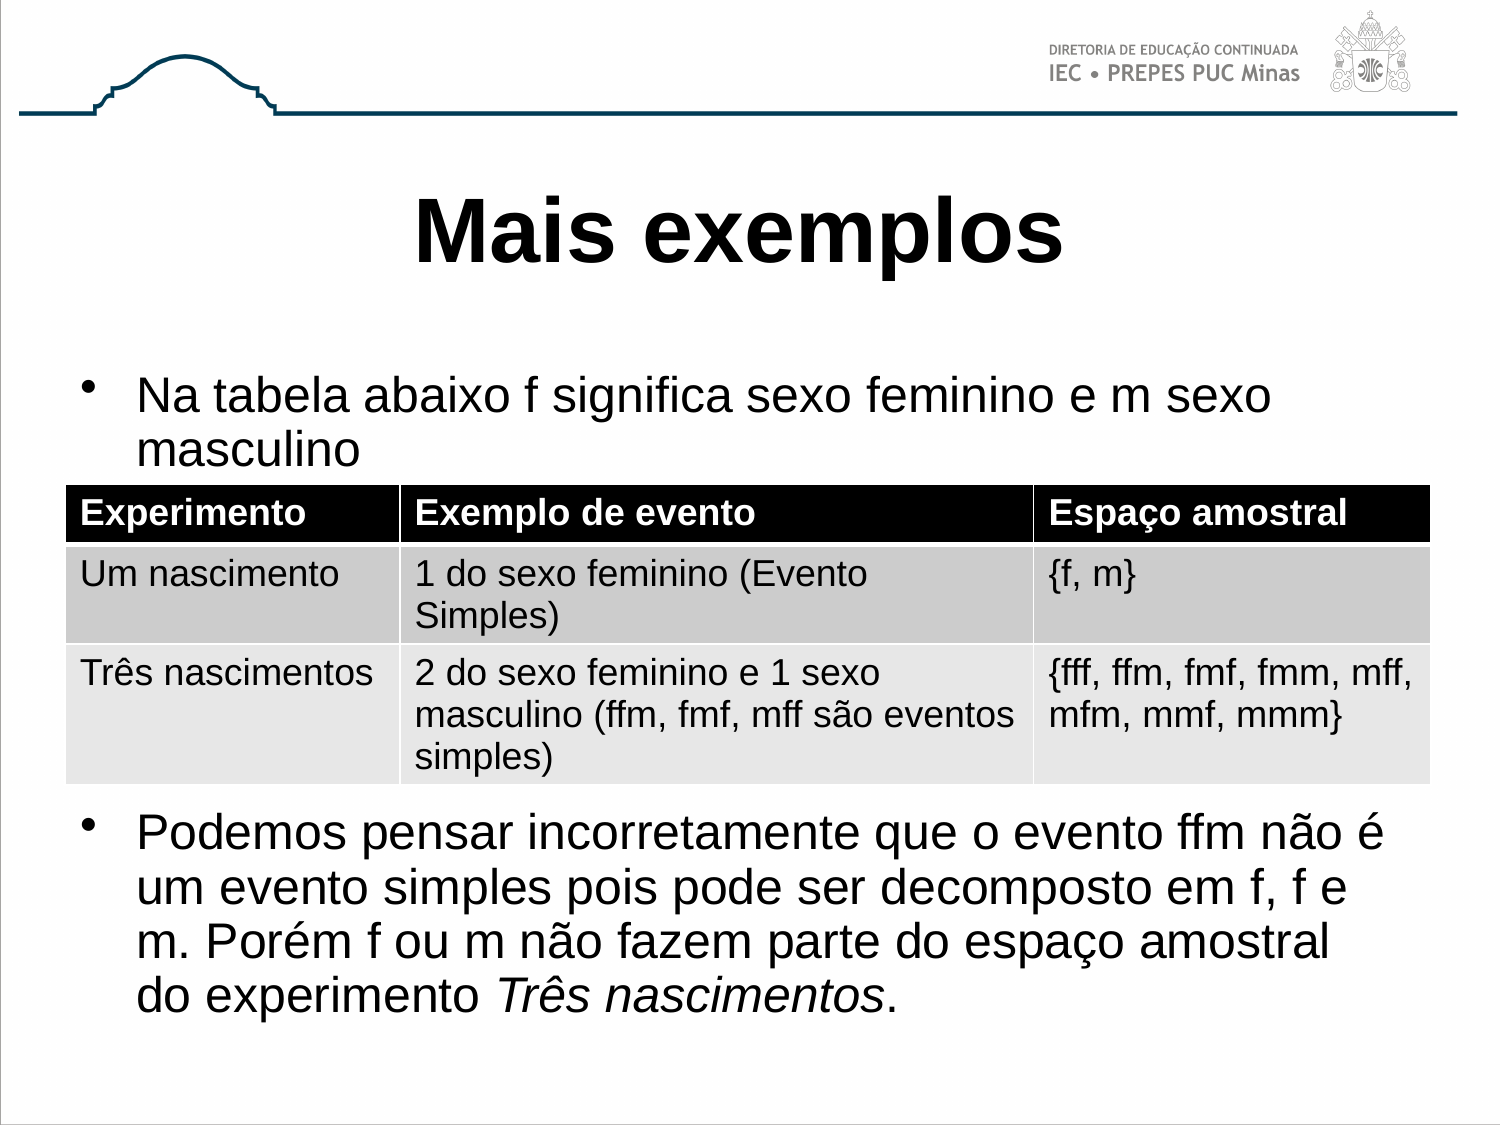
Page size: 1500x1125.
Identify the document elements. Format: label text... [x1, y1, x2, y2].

table_cell 2 do sexo feminino e 1 sexo masculino (ffm, fmf, mff são eventos simples) [401, 645, 1033, 784]
table_cell 1 do sexo feminino (Evento Simples) [401, 547, 1033, 643]
title Mais exemplos [64, 148, 1415, 303]
picture [0, 0, 1500, 1125]
table_cell {fff, ffm, fmf, fmm, mff, mfm, mmf, mmm} [1034, 645, 1430, 784]
list Na tabela abaixo f significa sexo feminino e m sexo masculino Podemos pensar incorretamente que o evento ffm não é um evento simples pois pode ser decomposto em f, f e m. Porém f ou m não fazem parte do espaço amostral do experimento Três nascimentos. [64, 786, 1415, 1000]
list Na tabela abaixo f significa sexo feminino e m sexo masculino Podemos pensar incorretamente que o evento ffm não é um evento simples pois pode ser decomposto em f, f e m. Porém f ou m não fazem parte do espaço amostral do experimento Três nascimentos. [64, 361, 1415, 483]
table_header Exemplo de evento [401, 485, 1033, 542]
table_header Espaço amostral [1034, 485, 1430, 542]
table_header Experimento [66, 485, 399, 542]
table_cell {f, m} [1034, 547, 1430, 643]
table_cell Três nascimentos [66, 645, 399, 784]
table_cell Um nascimento [66, 547, 399, 643]
